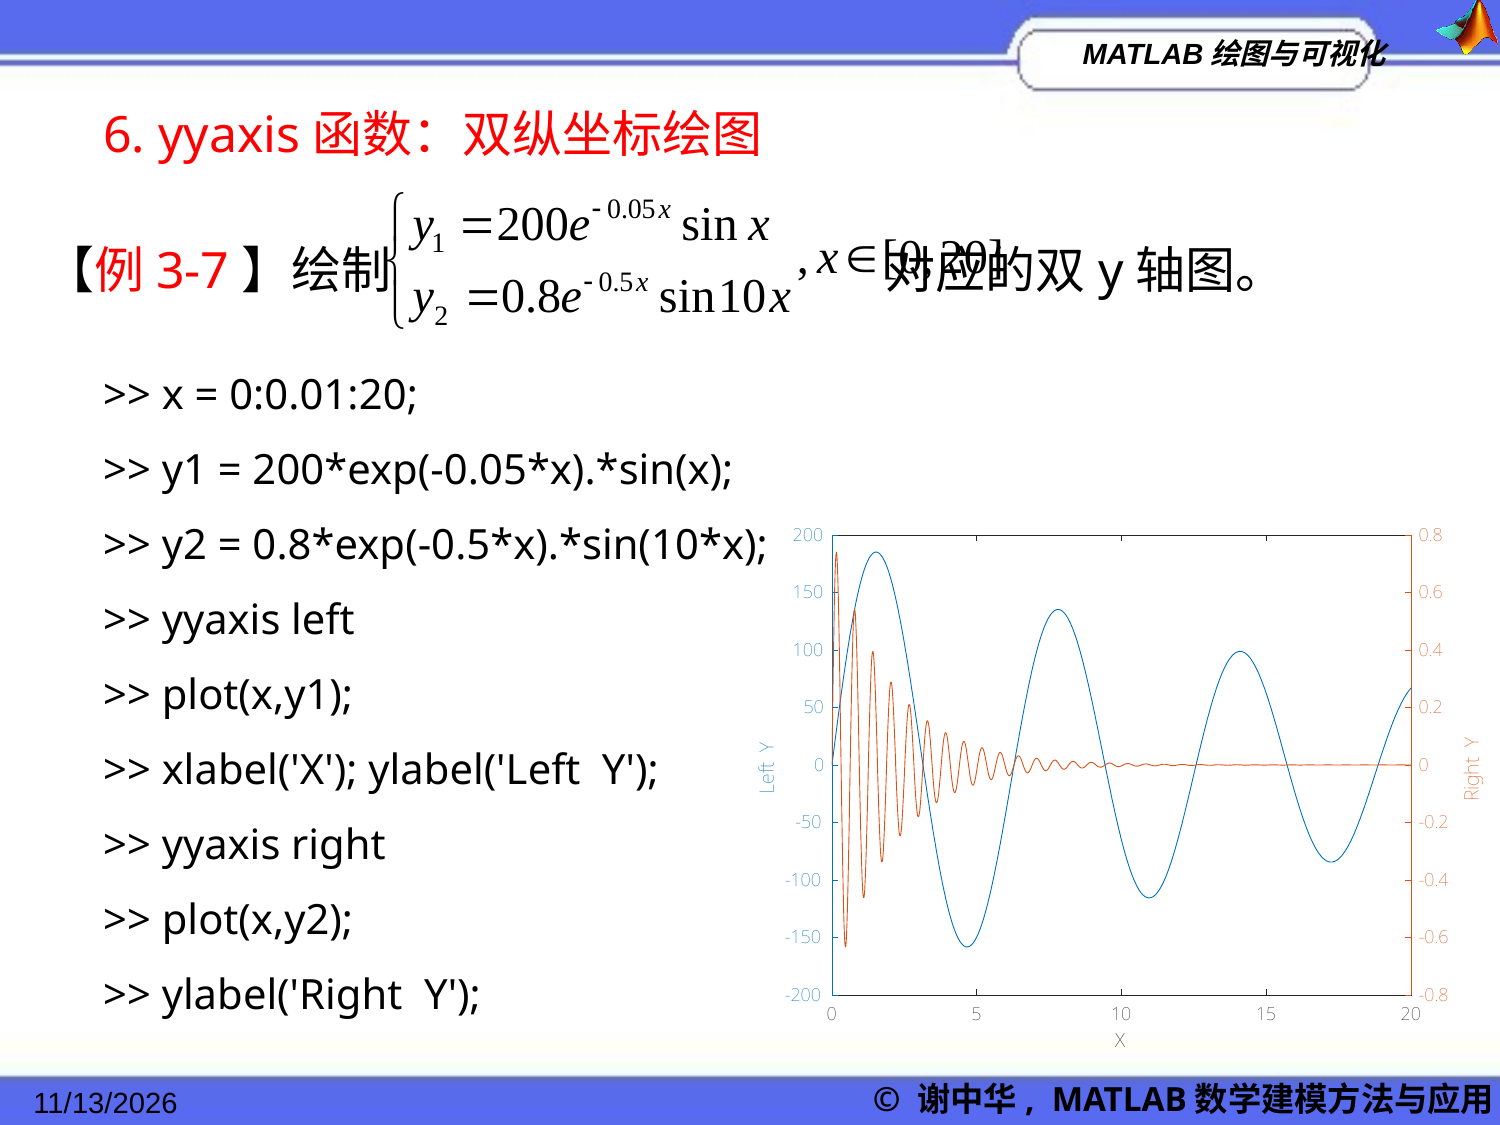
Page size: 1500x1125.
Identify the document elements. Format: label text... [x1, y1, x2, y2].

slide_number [18, 1077, 369, 1120]
text_box 6. yyaxis函数：双纵坐标绘图 [88, 65, 1424, 171]
picture [0, 0, 1500, 1125]
footer © 谢中华, MATLAB数学建模方法与应用 [790, 1078, 1495, 1120]
text_box >> x = 0:0.01:20; >> y1 = 200*exp(-0.05*x).*sin(x); >> y2 = 0.8*exp(-0.5*x).*sin(10*x); >> yyaxis left >> plot(x,y1); >> xlabel('X'); ylabel('Left Y'); >> yyaxis right >> plot(x,y2); >> ylabel('Right Y'); [88, 347, 1459, 1026]
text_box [29, 184, 1460, 339]
